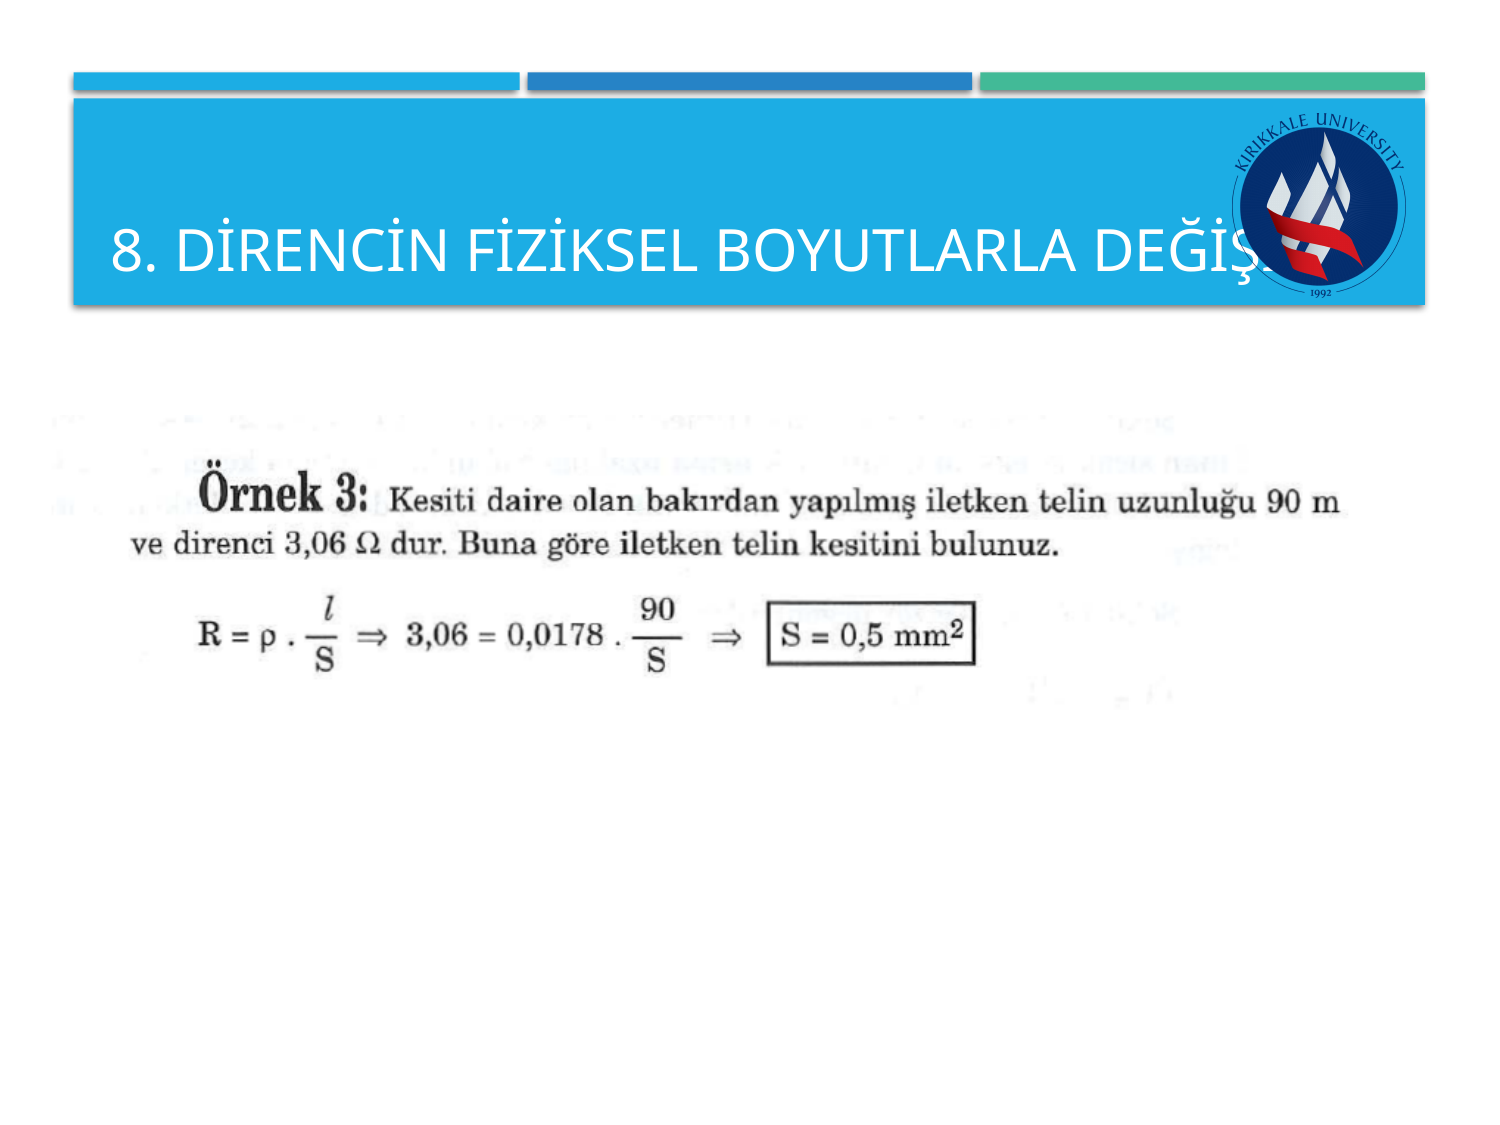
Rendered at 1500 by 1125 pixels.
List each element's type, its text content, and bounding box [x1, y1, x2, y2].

picture [51, 414, 1449, 711]
title 8. Direncin fiziksel boyutlarla değişimi [95, 112, 1229, 291]
picture [1232, 112, 1407, 298]
